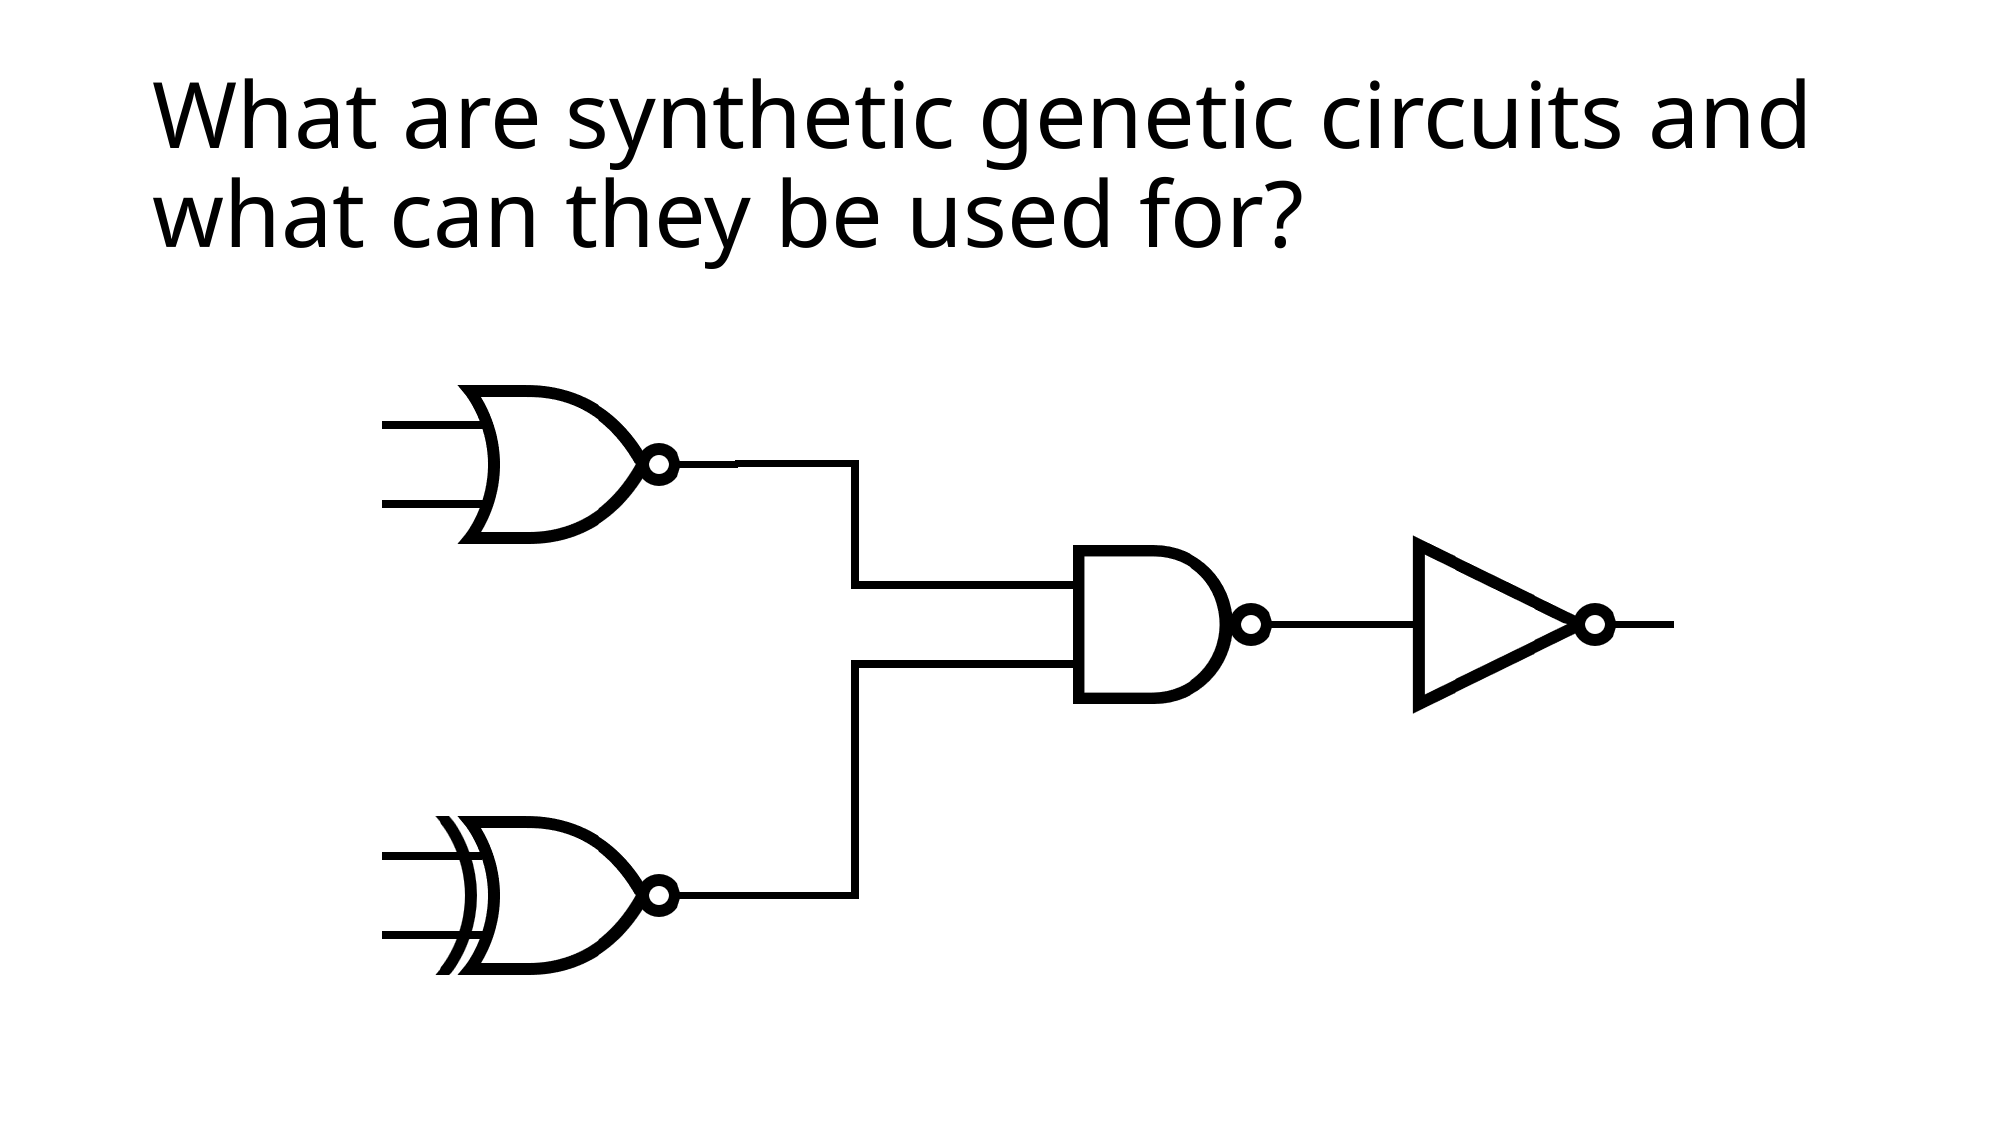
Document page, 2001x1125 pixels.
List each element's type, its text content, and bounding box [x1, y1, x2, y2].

picture [362, 796, 757, 994]
picture [362, 365, 757, 563]
picture [954, 525, 1693, 723]
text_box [735, 463, 975, 585]
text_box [735, 663, 975, 896]
title What are synthetic genetic circuits and what can they be used for? [137, 59, 1863, 278]
